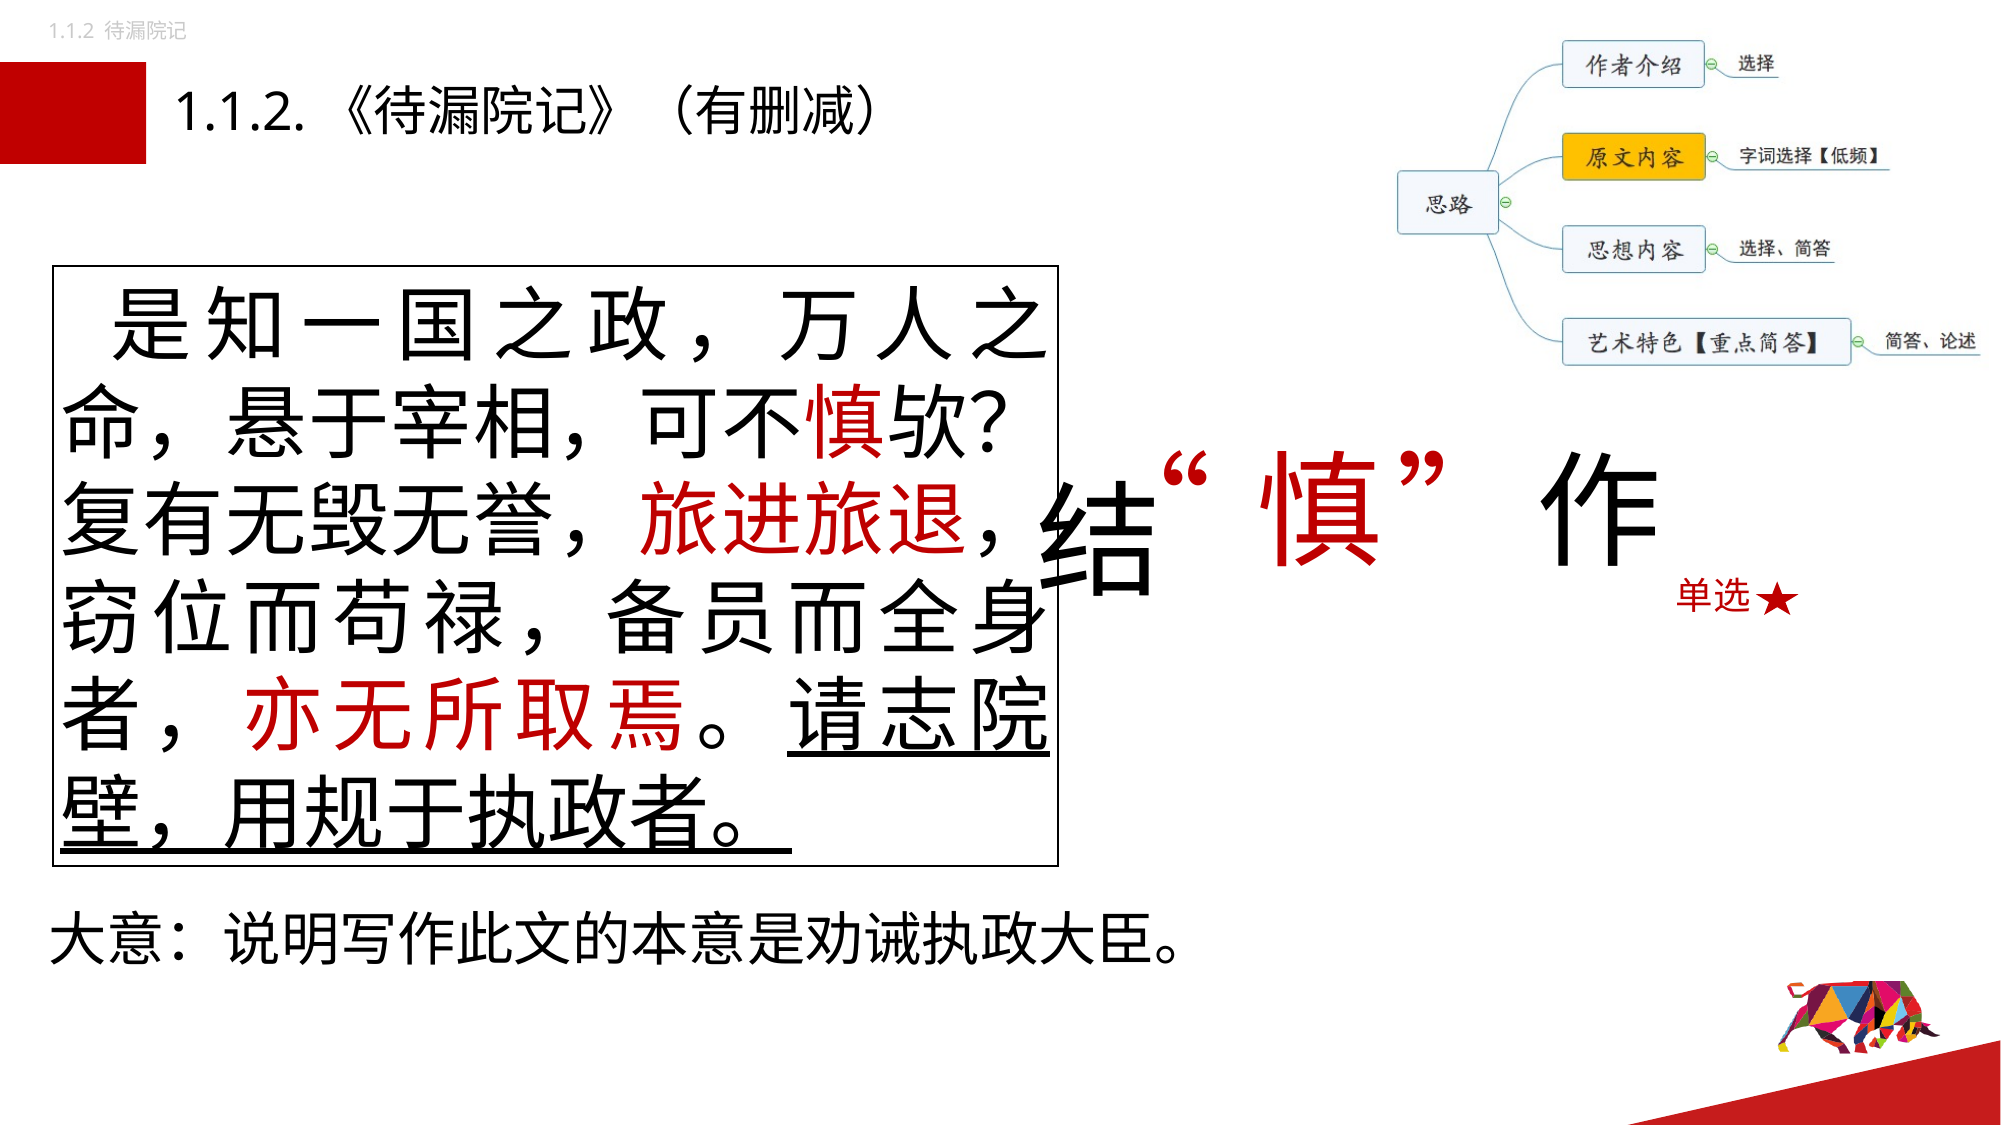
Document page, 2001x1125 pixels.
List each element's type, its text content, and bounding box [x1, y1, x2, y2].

picture [1764, 981, 1941, 1059]
text_box “慎”作结 [1028, 539, 1669, 585]
text_box 1.1.2 待漏院记 [40, 10, 458, 51]
picture [1386, 27, 1989, 386]
text_box 是知一国之政，万人之命，悬于宰相，可不慎欤？复有无毁无誉，旅进旅退，窃位而苟禄，备员而全身者，亦无所取焉。请志院壁，用规于执政者。 [52, 265, 1058, 866]
title 1.1.2.《待漏院记》（有删减） [164, 69, 1386, 157]
text_box 大意：说明写作此文的本意是劝诫执政大臣。 [40, 894, 1590, 982]
text_box 单选 [1668, 564, 1759, 625]
text_box [1755, 581, 1799, 616]
